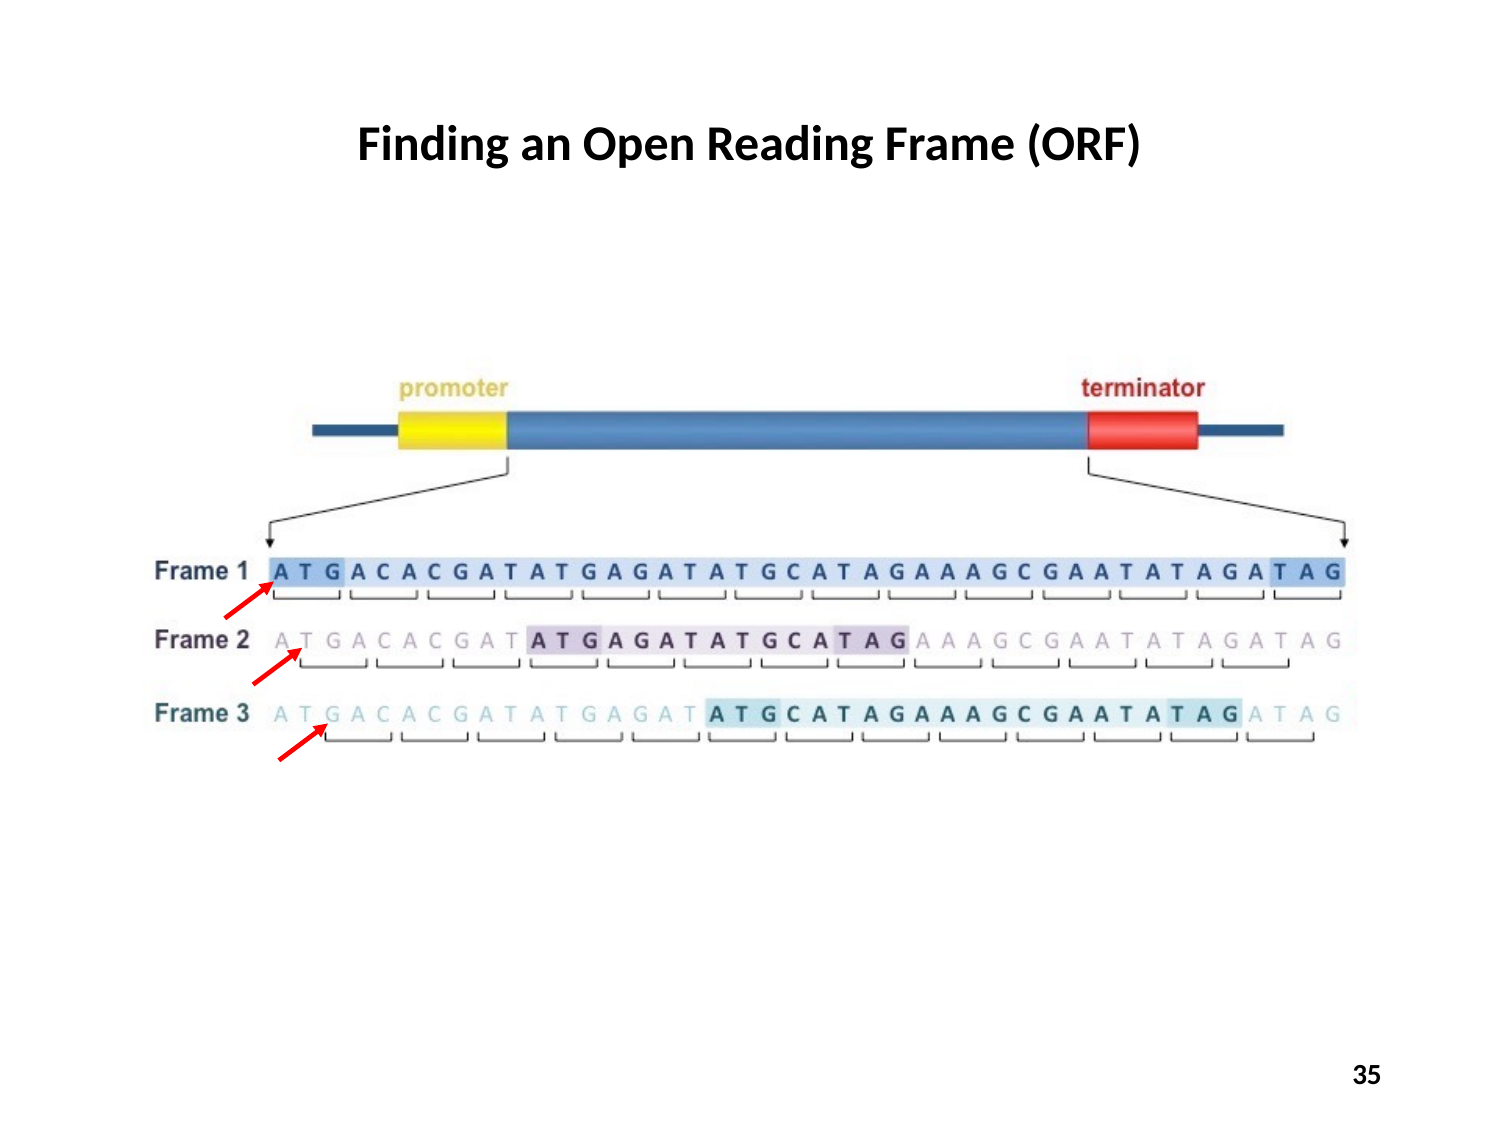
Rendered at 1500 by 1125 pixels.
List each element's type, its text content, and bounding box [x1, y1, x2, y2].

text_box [224, 581, 274, 619]
text_box Finding an Open Reading Frame (ORF) [295, 103, 1205, 178]
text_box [253, 647, 303, 685]
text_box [278, 723, 329, 761]
picture [142, 356, 1358, 769]
slide_number 35 [1059, 1042, 1397, 1103]
